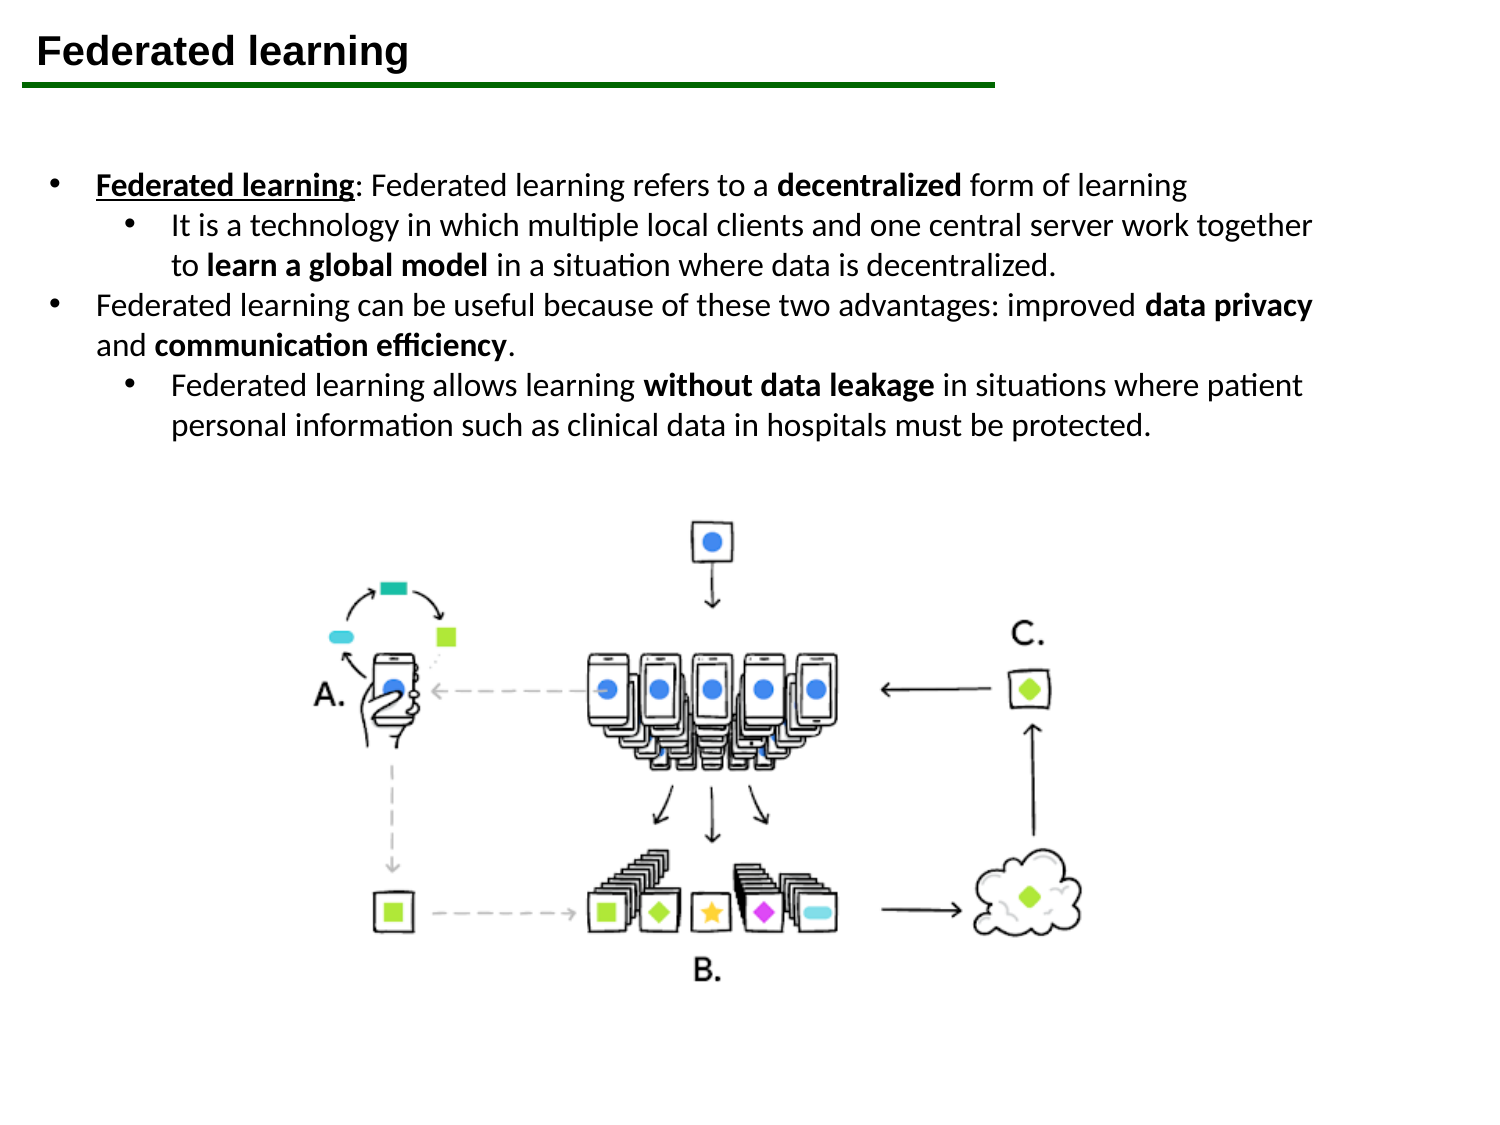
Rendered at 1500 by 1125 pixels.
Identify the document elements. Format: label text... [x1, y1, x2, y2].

text_box Federated learning: Federated learning refers to a decentralized form of learning It is a technology in which multiple local clients and one central server work together to learn a global model in a situation where data is decentralized. Federated learning can be useful because of these two advantages: improved data privacy and communication efficiency. Federated learning allows learning without data leakage in situations where patient personal information such as clinical data in hospitals must be protected. [34, 116, 1357, 451]
text_box Federated learning [21, 16, 1230, 81]
picture [242, 492, 1149, 1033]
